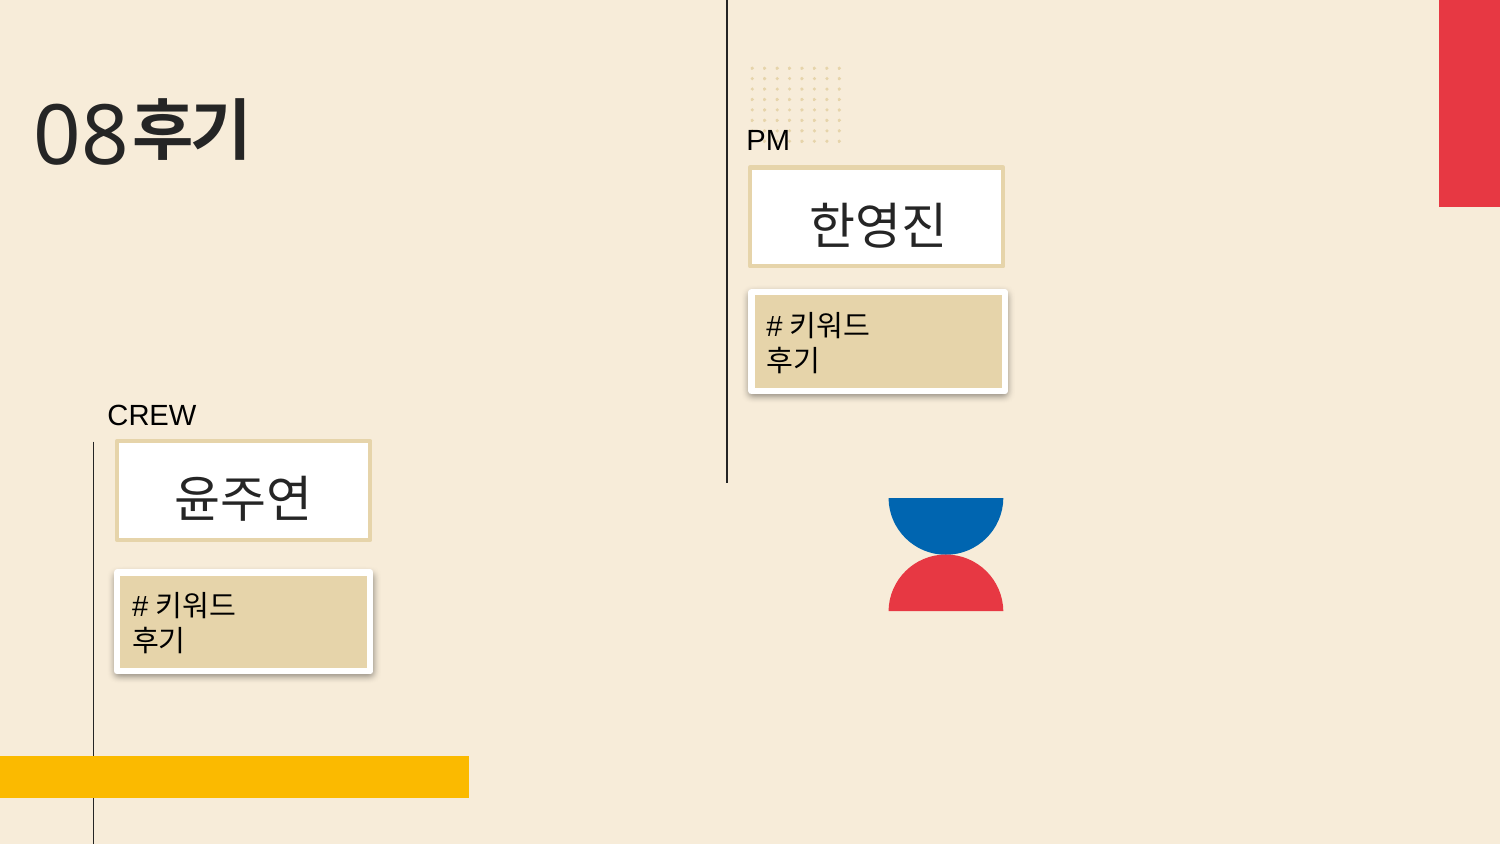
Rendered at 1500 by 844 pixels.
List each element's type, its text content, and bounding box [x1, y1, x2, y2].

text_box 08 [0, 90, 171, 157]
text_box CREW [92, 389, 212, 439]
subtitle 윤주연 [151, 443, 336, 511]
text_box 한영진 [786, 170, 970, 238]
text_box [115, 439, 372, 542]
text_box #키워드 후기 [114, 569, 373, 674]
title 후기 [116, 72, 454, 167]
text_box PM [731, 113, 806, 164]
text_box #키워드 후기 [748, 289, 1008, 394]
text_box [748, 165, 1005, 268]
